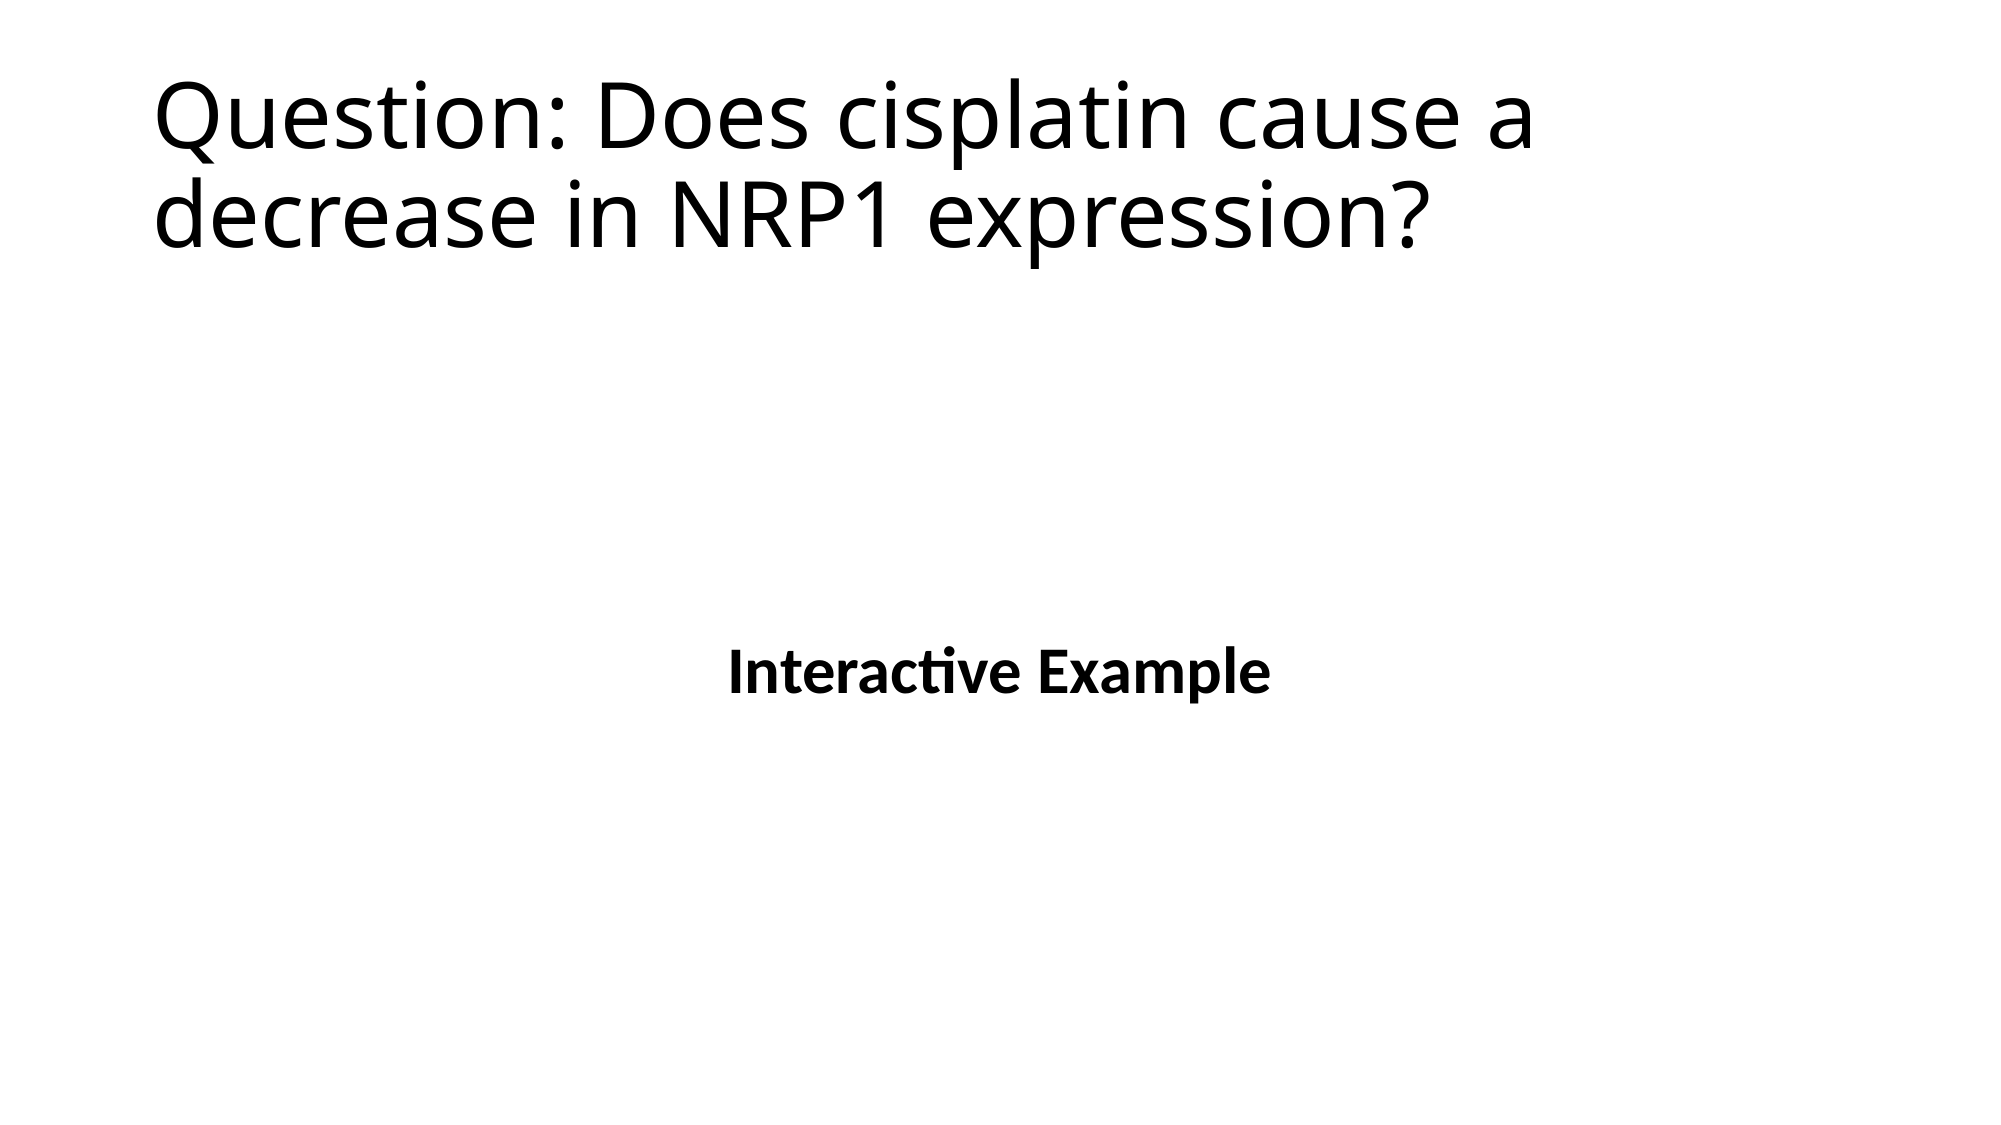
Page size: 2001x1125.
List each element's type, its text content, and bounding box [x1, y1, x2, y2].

title Question: Does cisplatin cause a decrease in NRP1 expression? [137, 59, 1863, 278]
text_box Interactive Example [687, 619, 1313, 714]
